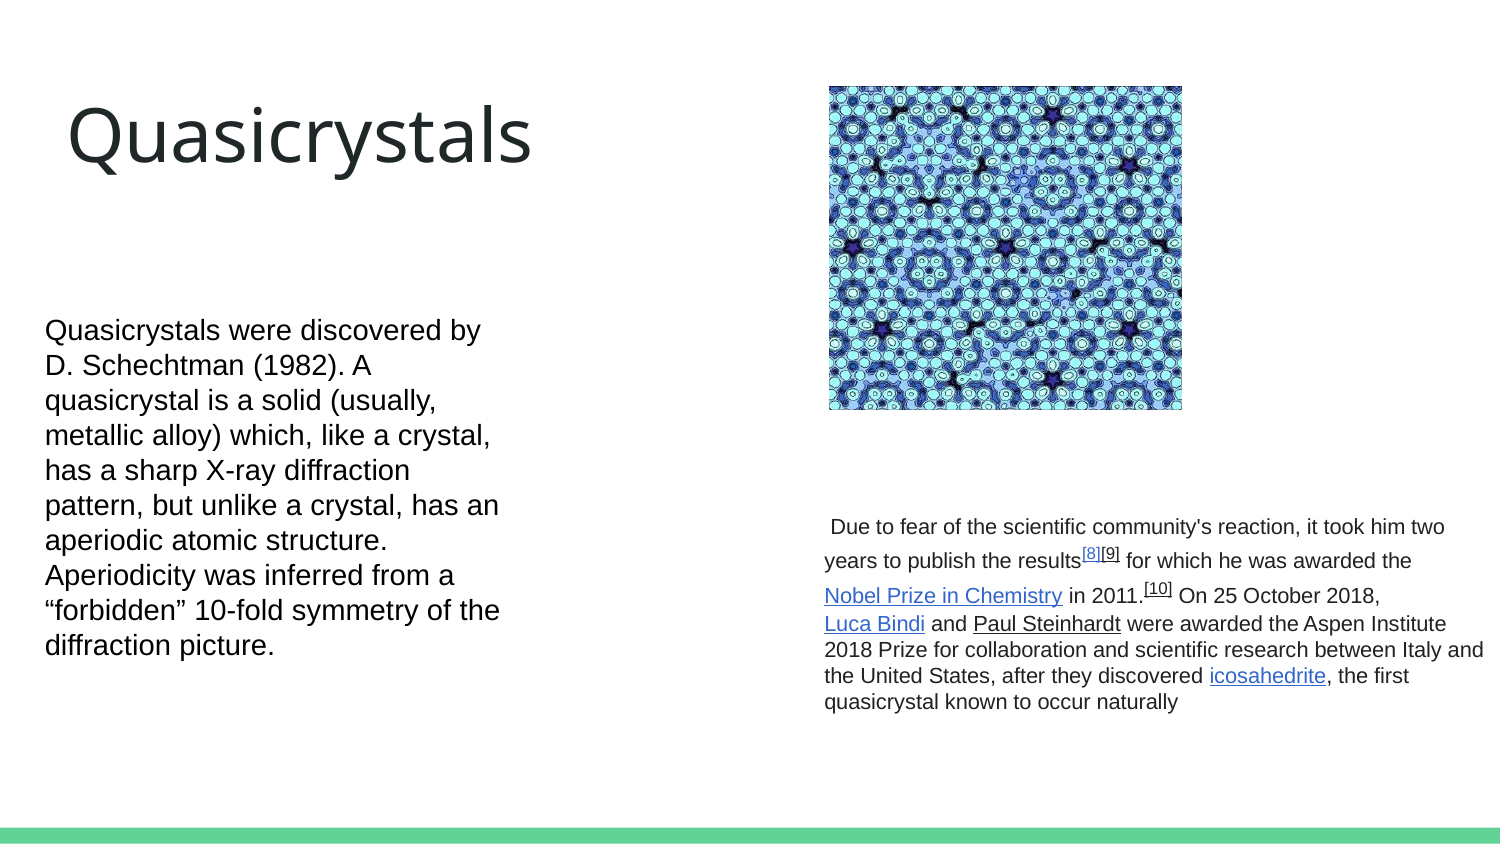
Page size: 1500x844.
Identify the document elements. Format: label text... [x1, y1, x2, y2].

title Quasicrystals [51, 72, 1449, 167]
text_box Due to fear of the scientific community's reaction, it took him two years to publish the results[8][9] for which he was awarded the Nobel Prize in Chemistry in 2011.[10] On 25 October 2018, Luca Bindi and Paul Steinhardt were awarded the Aspen Institute 2018 Prize for collaboration and scientific research between Italy and the United States, after they discovered icosahedrite, the first quasicrystal known to occur naturally [809, 498, 1500, 730]
picture [829, 86, 1182, 411]
text_box Quasicrystals were discovered by D. Schechtman (1982). A quasicrystal is a solid (usually, metallic alloy) which, like a crystal, has a sharp X-ray diffraction pattern, but unlike a crystal, has an aperiodic atomic structure. Aperiodicity was inferred from a “forbidden” 10-fold symmetry of the diffraction picture. [29, 296, 522, 676]
